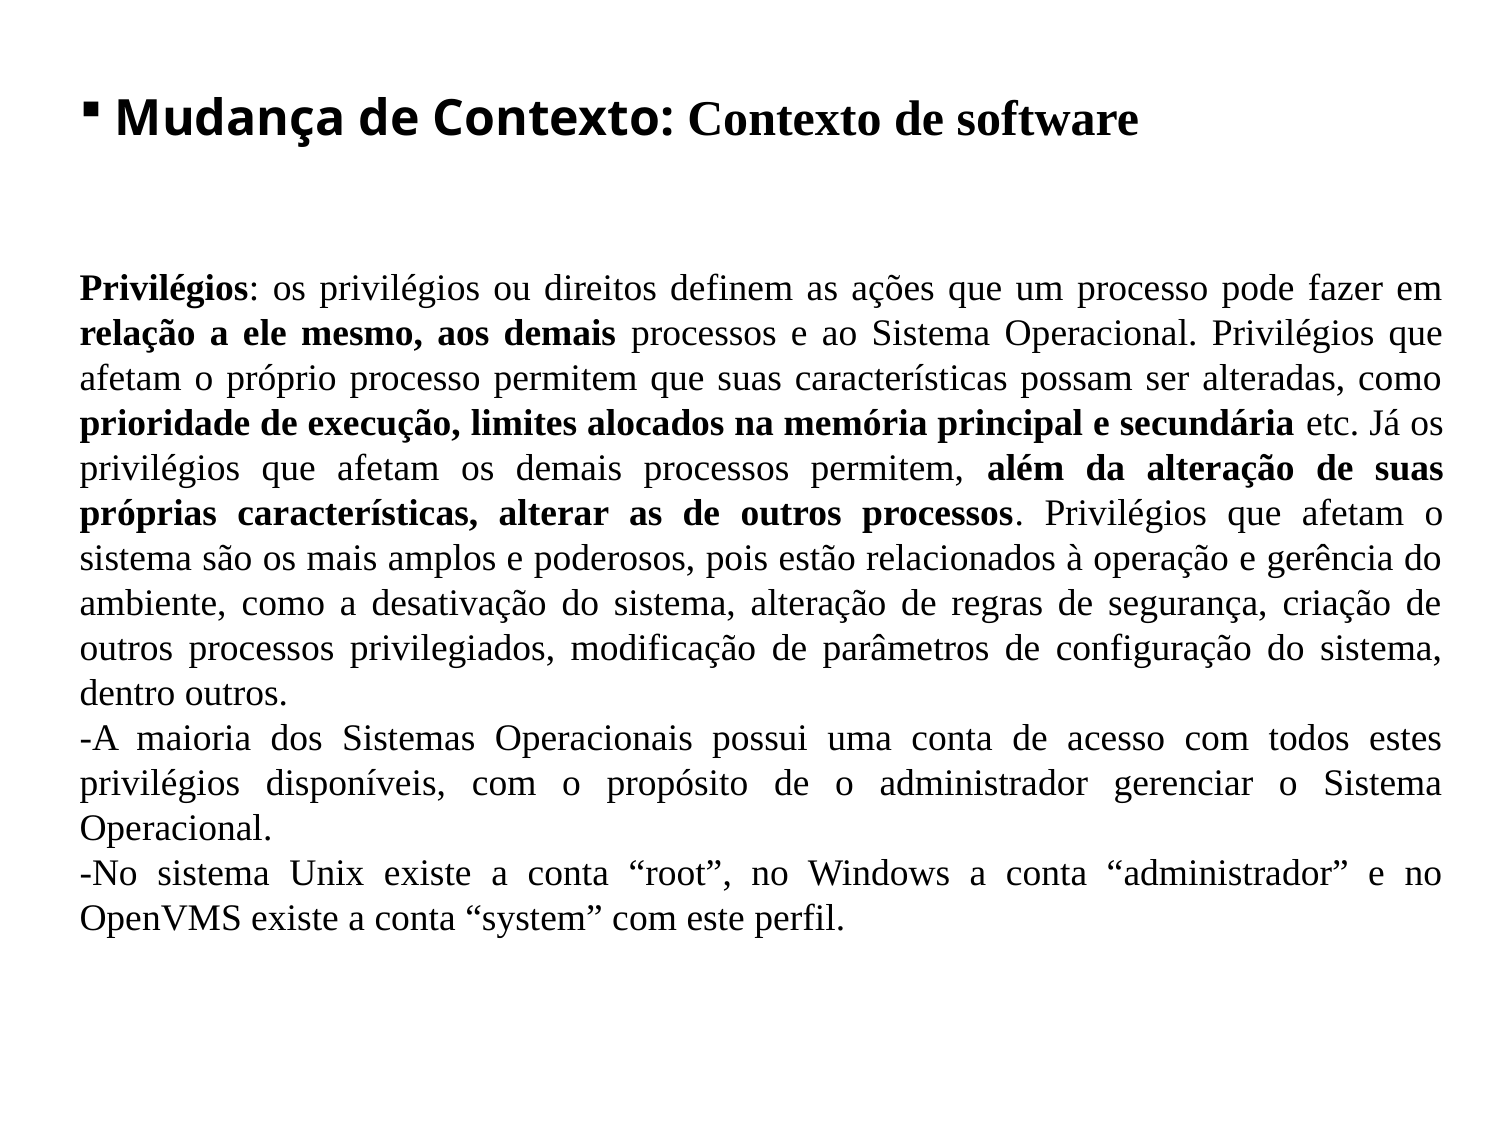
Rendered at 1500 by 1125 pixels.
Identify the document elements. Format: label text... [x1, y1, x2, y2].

text_box Mudança de Contexto: Contexto de software [64, 78, 1329, 153]
text_box Privilégios: os privilégios ou direitos definem as ações que um processo pode fazer em relação a ele mesmo, aos demais processos e ao Sistema Operacional. Privilégios que afetam o próprio processo permitem que suas características possam ser alteradas, como prioridade de execução, limites alocados na memória principal e secundária etc. Já os privilégios que afetam os demais processos permitem, além da alteração de suas próprias características, alterar as de outros processos. Privilégios que afetam o sistema são os mais amplos e poderosos, pois estão relacionados à operação e gerência do ambiente, como a desativação do sistema, alteração de regras de segurança, criação de outros processos privilegiados, modificação de parâmetros de configuração do sistema, dentro outros. -A maioria dos Sistemas Operacionais possui uma conta de acesso com todos estes privilégios disponíveis, com o propósito de o administrador gerenciar o Sistema Operacional. -No sistema Unix existe a conta “root”, no Windows a conta “administrador” e no OpenVMS existe a conta “system” com este perfil. [64, 255, 1459, 946]
